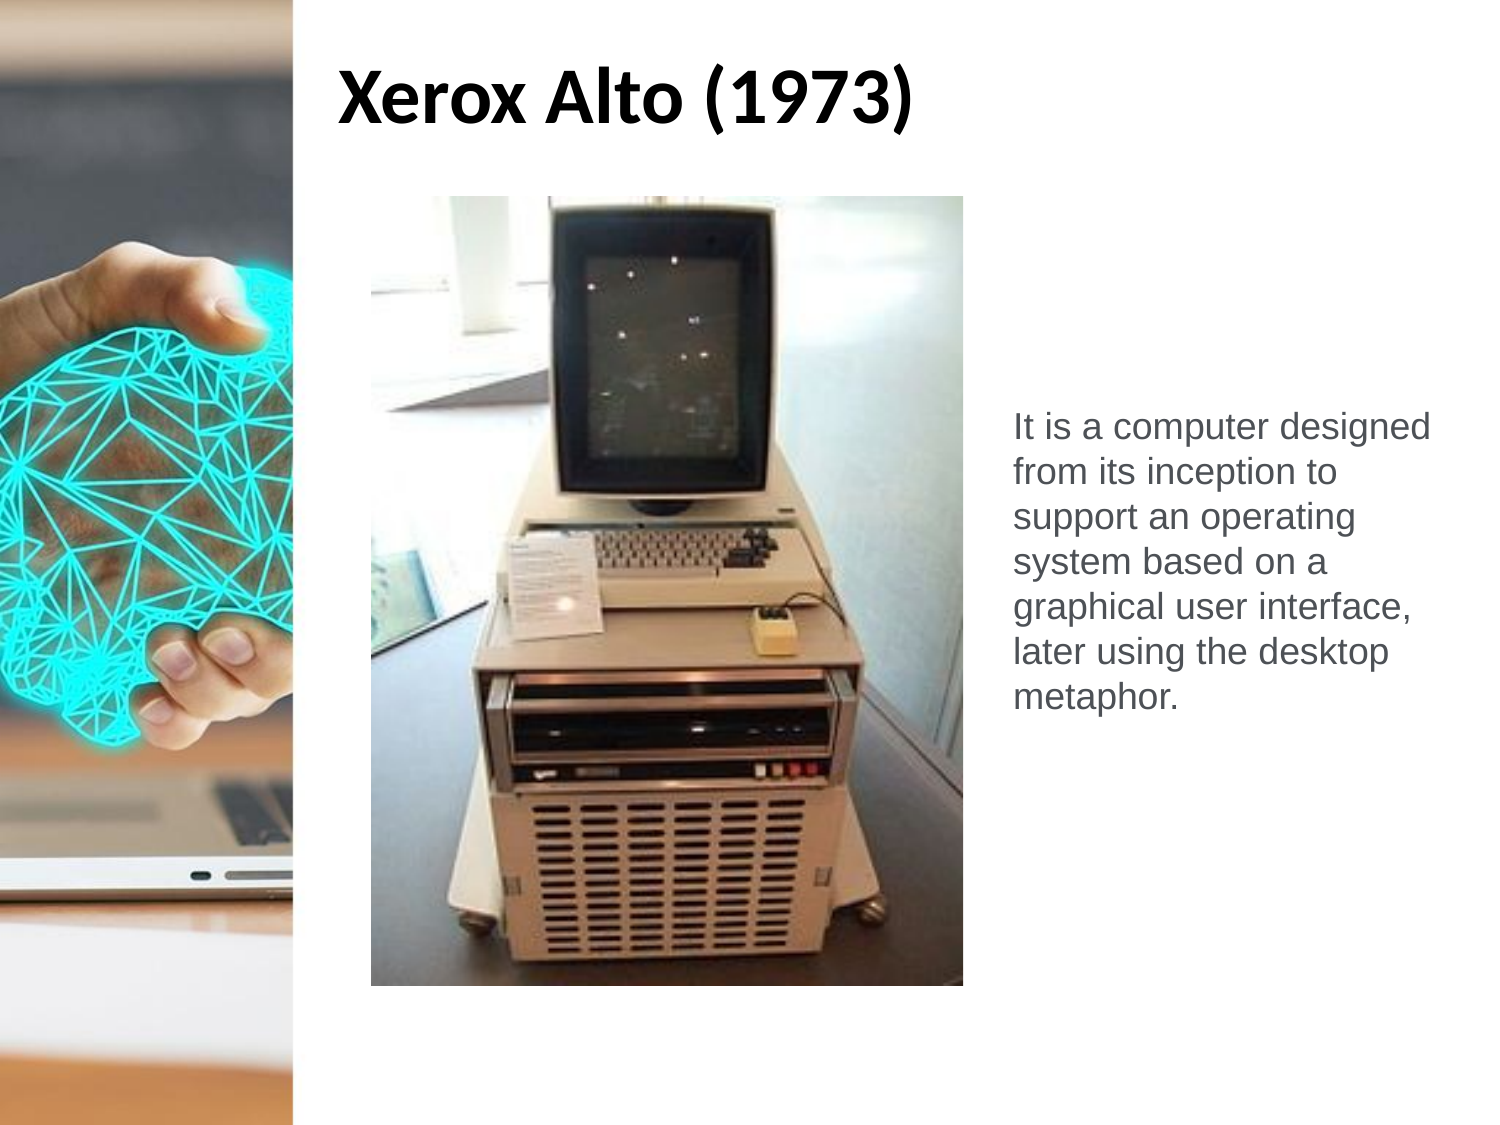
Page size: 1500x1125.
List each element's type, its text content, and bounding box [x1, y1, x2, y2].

picture [0, 0, 1500, 1125]
text_box It is a computer designed from its inception to support an operating system based on a graphical user interface, later using the desktop metaphor. [998, 394, 1471, 725]
title Xerox Alto (1973) [336, 0, 953, 186]
text_box [371, 196, 964, 986]
